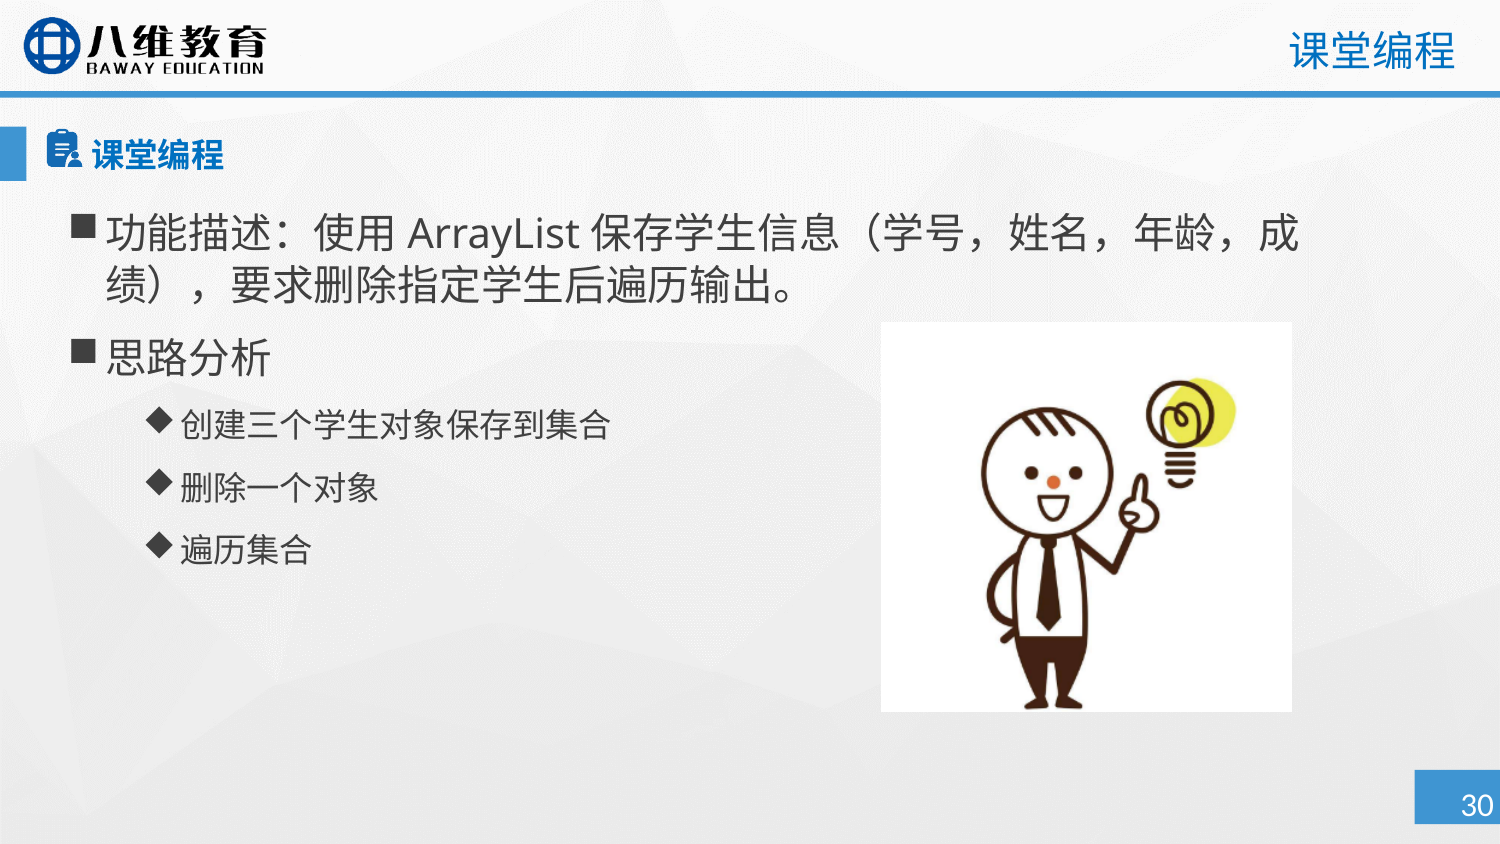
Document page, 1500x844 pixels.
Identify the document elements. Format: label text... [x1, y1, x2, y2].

title 课堂编程 [360, 23, 1471, 84]
list 功能描述：使用ArrayList保存学生信息（学号，姓名，年龄，成绩），要求删除指定学生后遍历输出。 思路分析 创建三个学生对象保存到集合 删除一个对象 遍历集合 [53, 197, 1424, 713]
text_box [46, 128, 83, 167]
picture [0, 98, 1500, 844]
subtitle 课堂编程 [76, 126, 1306, 186]
picture [0, 0, 1500, 91]
